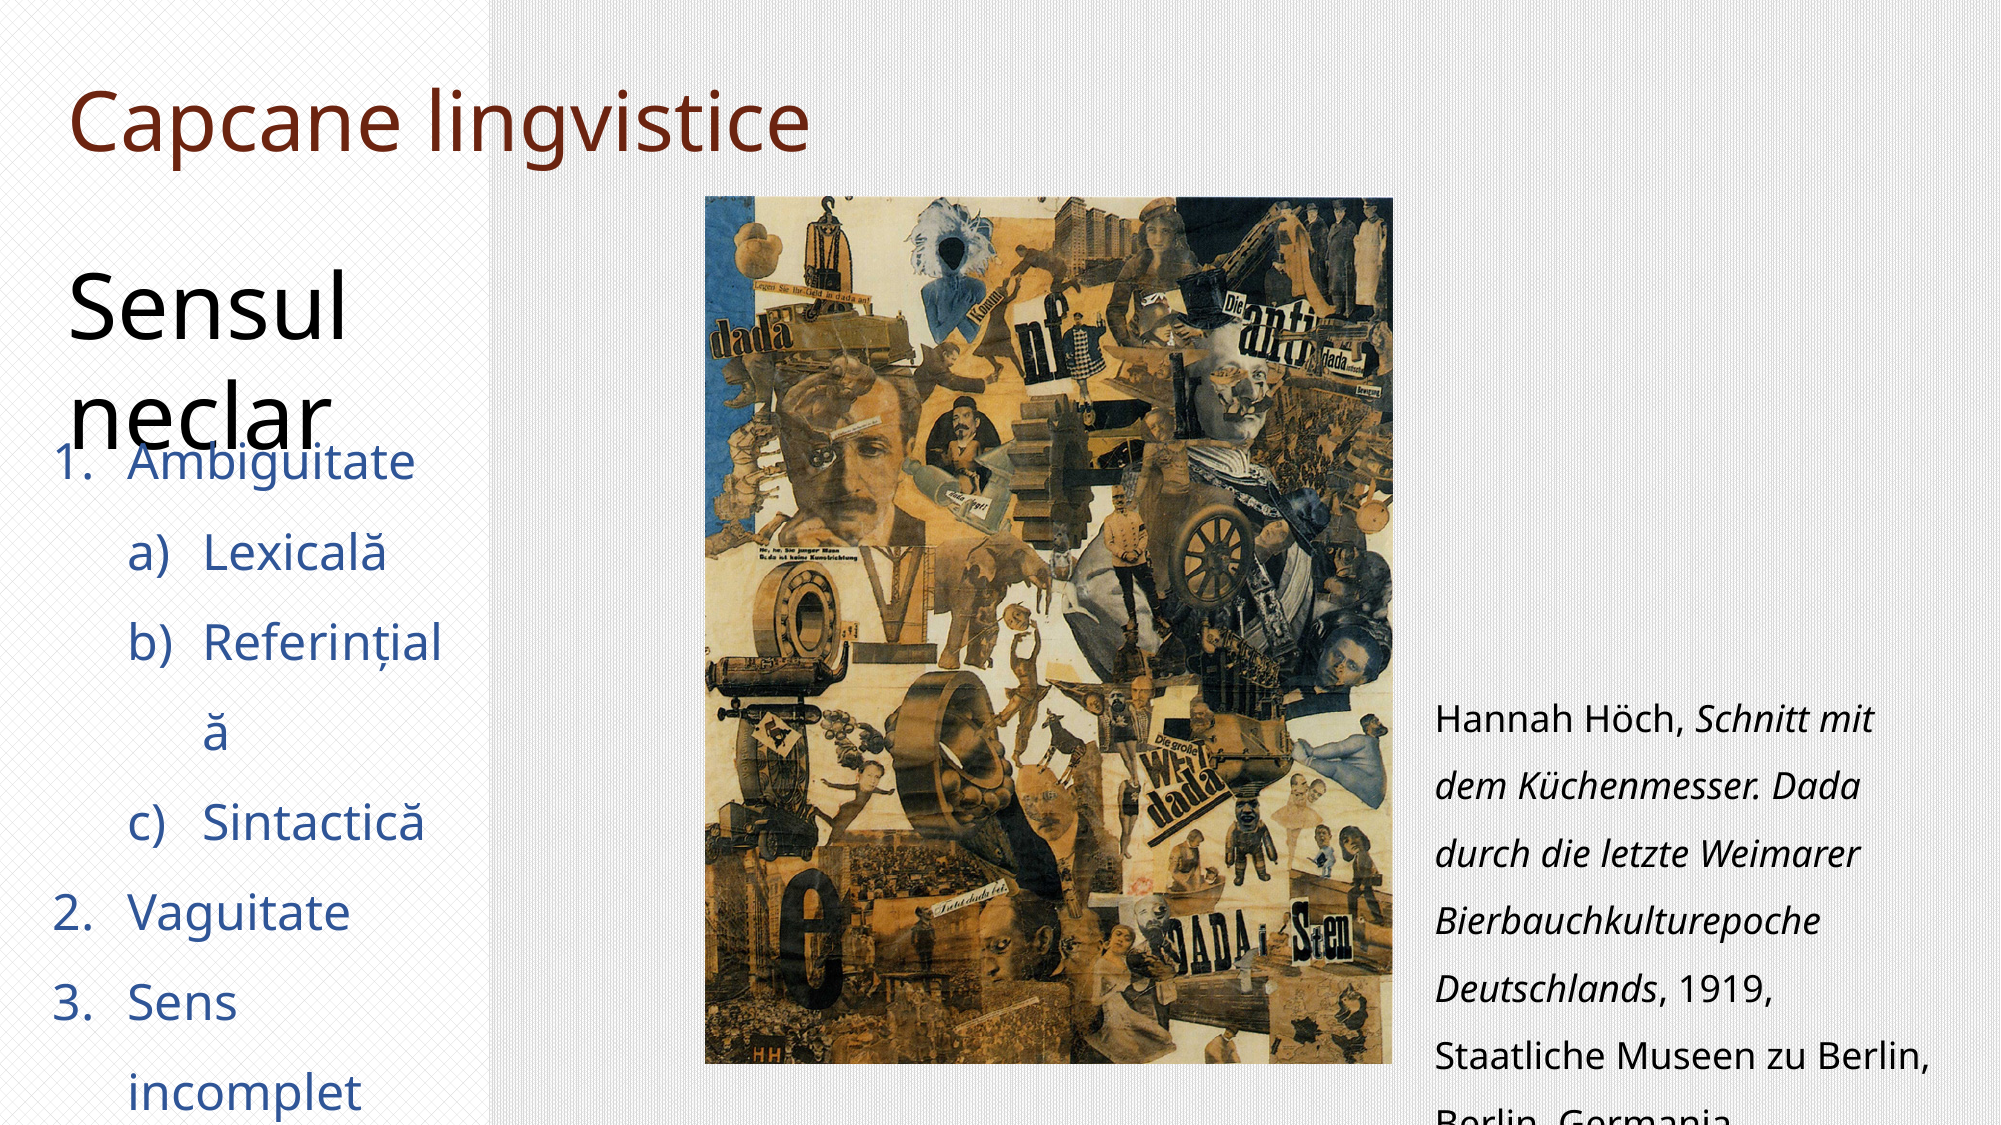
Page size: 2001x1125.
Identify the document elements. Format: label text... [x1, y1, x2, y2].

text_box [0, 0, 490, 1125]
text_box Capcane lingvistice [52, 61, 1370, 176]
text_box Ambiguitate Lexicală Referințială Sintactică Vaguitate Sens incomplet Incoerență generală [37, 392, 462, 1125]
text_box Hannah Höch, Schnitt mit dem Küchenmesser. Dada durch die letzte Weimarer Bierbauchkulturepoche Deutschlands, 1919, Staatliche Museen zu Berlin, Berlin, Germania [1419, 664, 1963, 1125]
picture [705, 196, 1393, 1064]
text_box Sensul neclar [52, 240, 587, 476]
